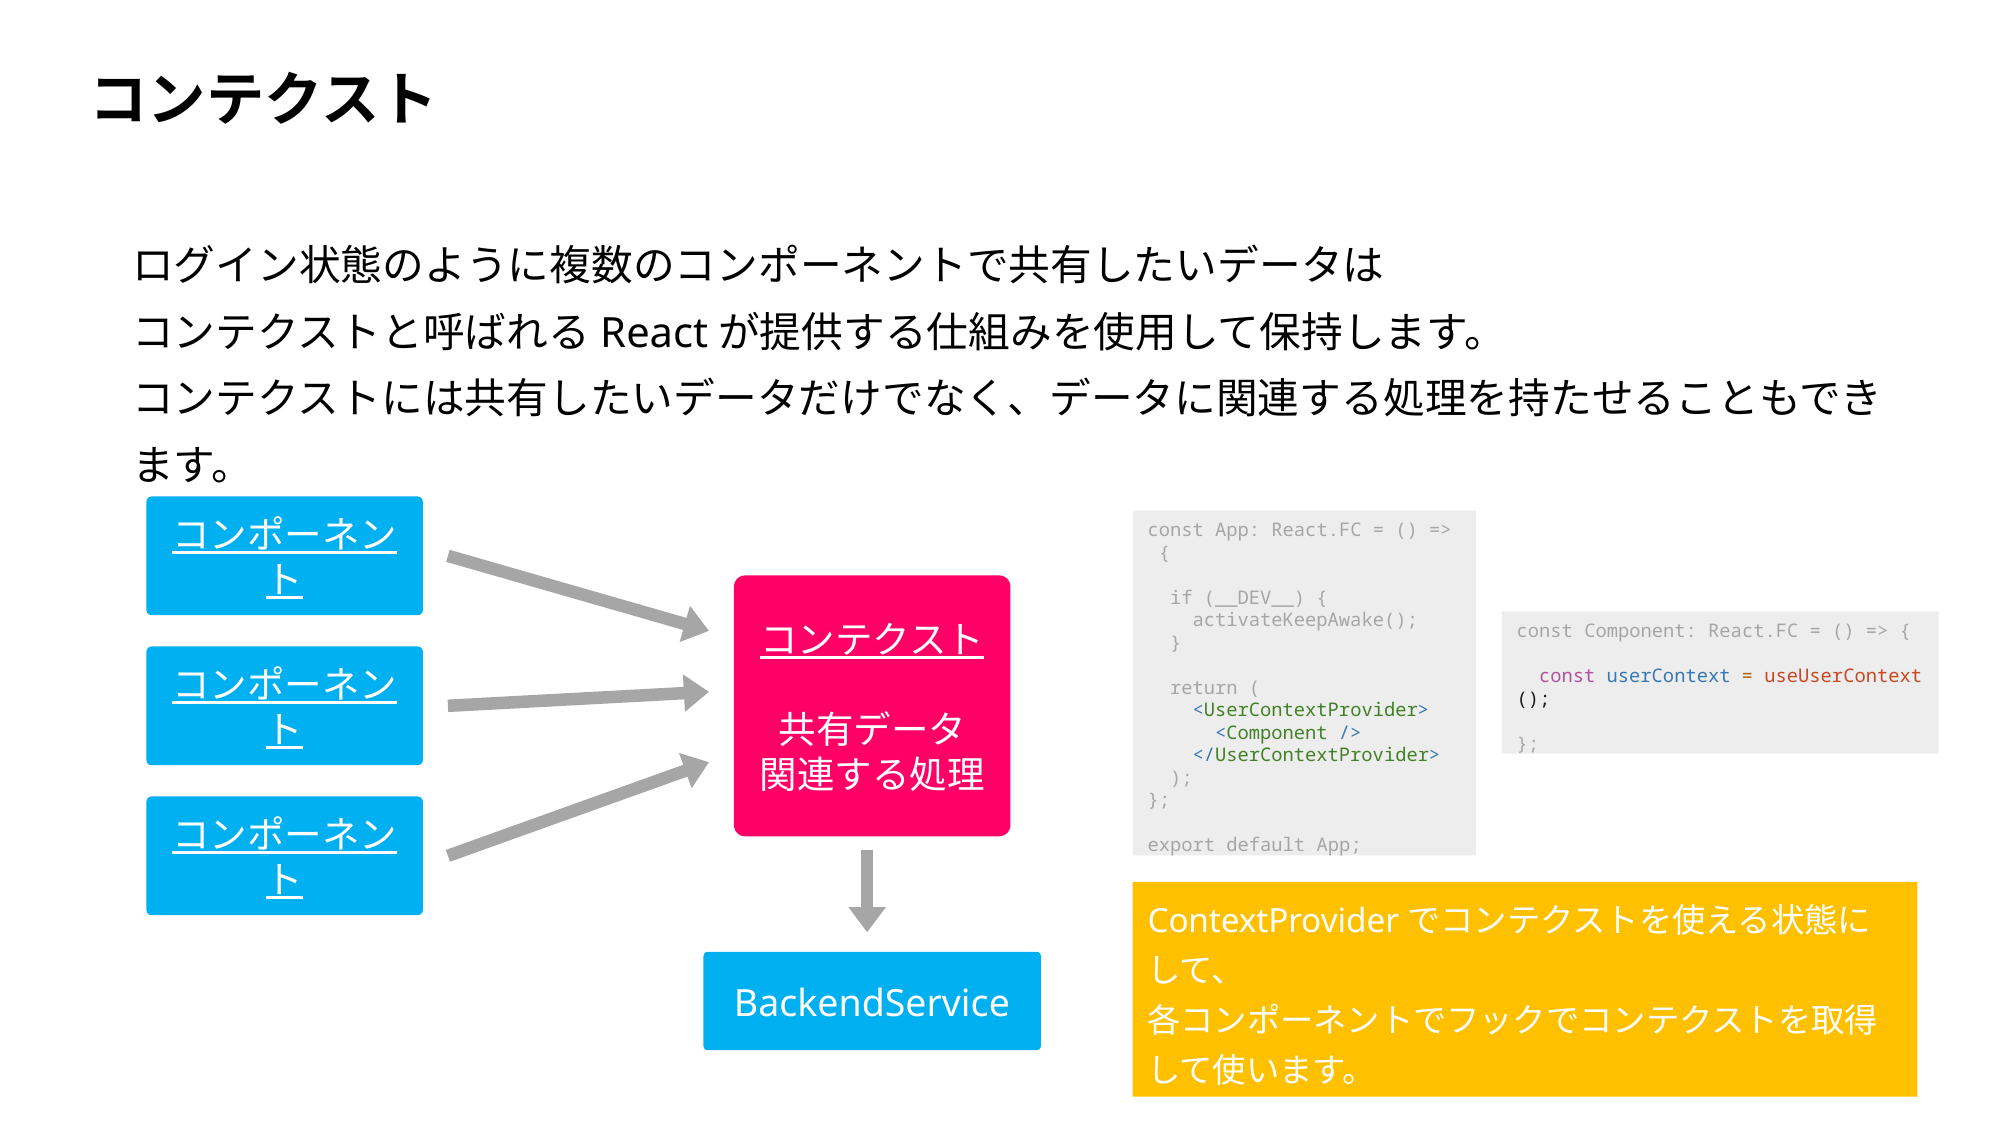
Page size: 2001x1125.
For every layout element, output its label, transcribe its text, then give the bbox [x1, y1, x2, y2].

text_box コンポーネント [145, 495, 424, 617]
text_box コンポーネント [145, 795, 424, 917]
slide_number 93 [1412, 1097, 1863, 1103]
text_box ログイン状態のように複数のコンポーネントで共有したいデータは コンテクストと呼ばれるReactが提供する仕組みを使用して保持します。 コンテクストには共有したいデータだけでなく、データに関連する処理を持たせることもできます。 [117, 214, 1904, 497]
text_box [447, 762, 709, 856]
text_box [447, 555, 709, 631]
text_box コンテクスト [74, 54, 1563, 140]
text_box const App: React.FC = () => { if (__DEV__) { activateKeepAwake(); } return ( <UserContextProvider> <Component /> </UserContextProvider> ); }; export default App; [1132, 510, 1476, 856]
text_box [447, 691, 709, 706]
text_box コンテクスト 共有データ 関連する処理 [732, 574, 1012, 838]
text_box BackendService [702, 950, 1042, 1052]
text_box コンポーネント [145, 645, 424, 767]
text_box ContextProviderでコンテクストを使える状態にして、 各コンポーネントでフックでコンテクストを取得して使います。 [1132, 881, 1918, 1097]
text_box const Component: React.FC = () => { const userContext = useUserContext(); }; [1501, 611, 1939, 754]
